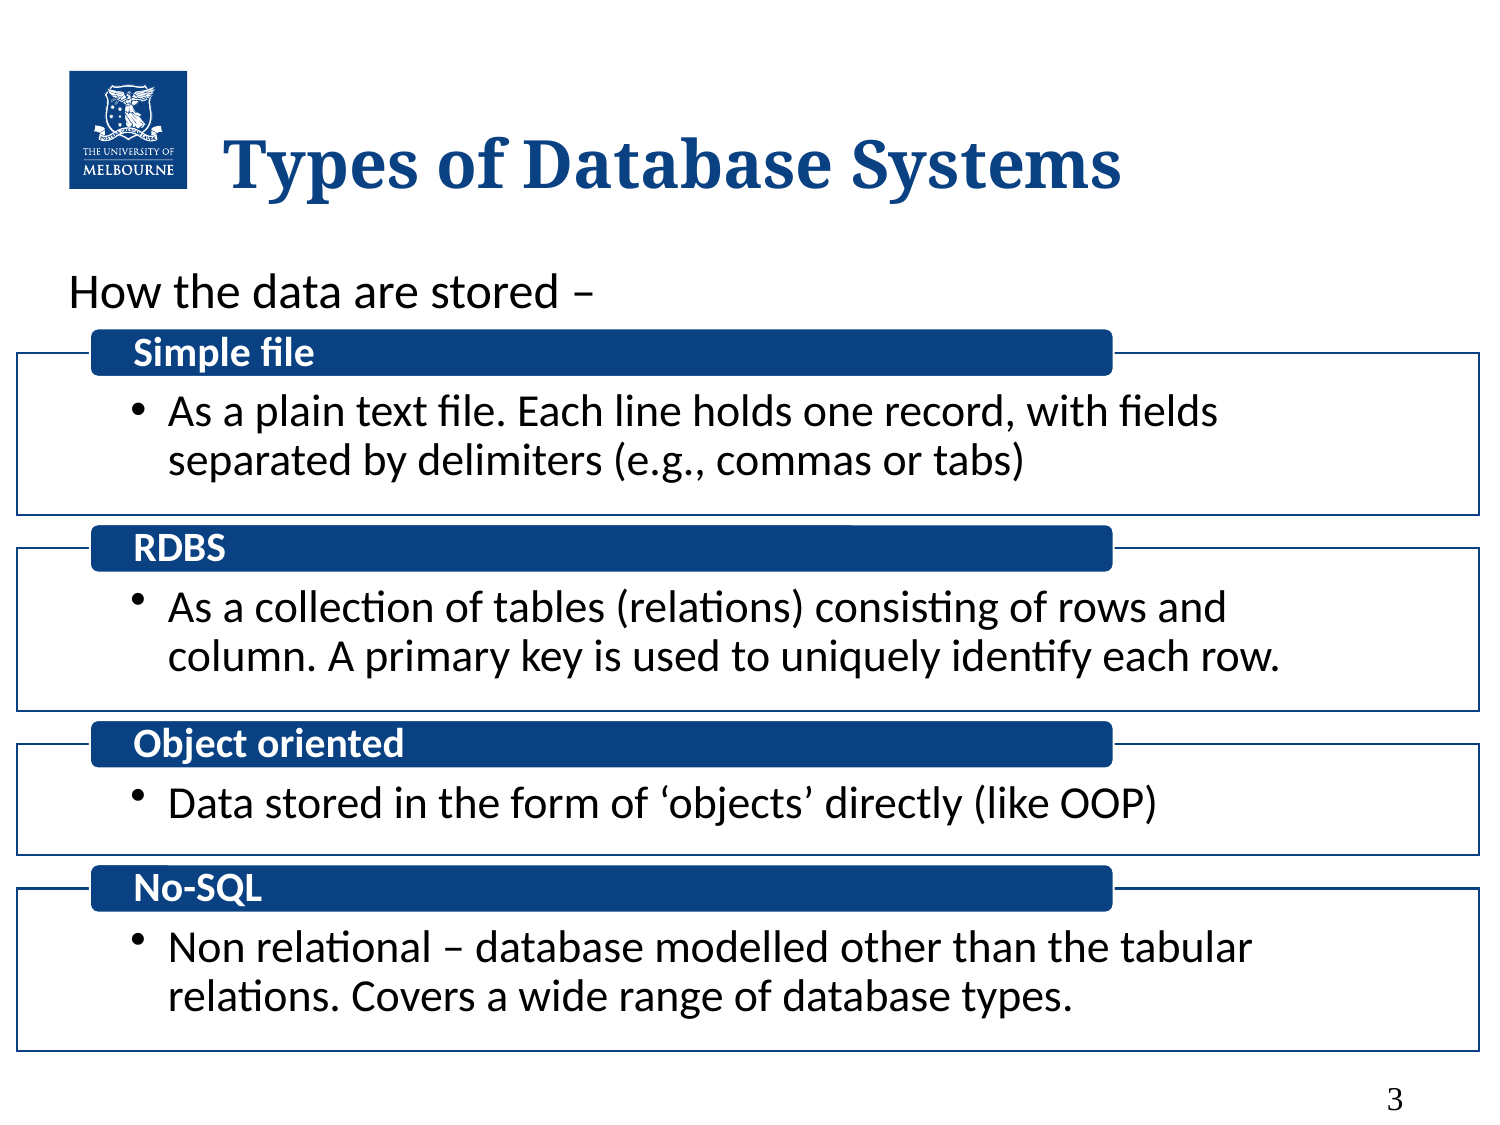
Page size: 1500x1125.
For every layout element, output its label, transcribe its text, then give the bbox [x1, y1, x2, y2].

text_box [16, 319, 1480, 1061]
list How the data are stored – [53, 251, 1443, 319]
title Types of Database Systems [208, 64, 1443, 211]
